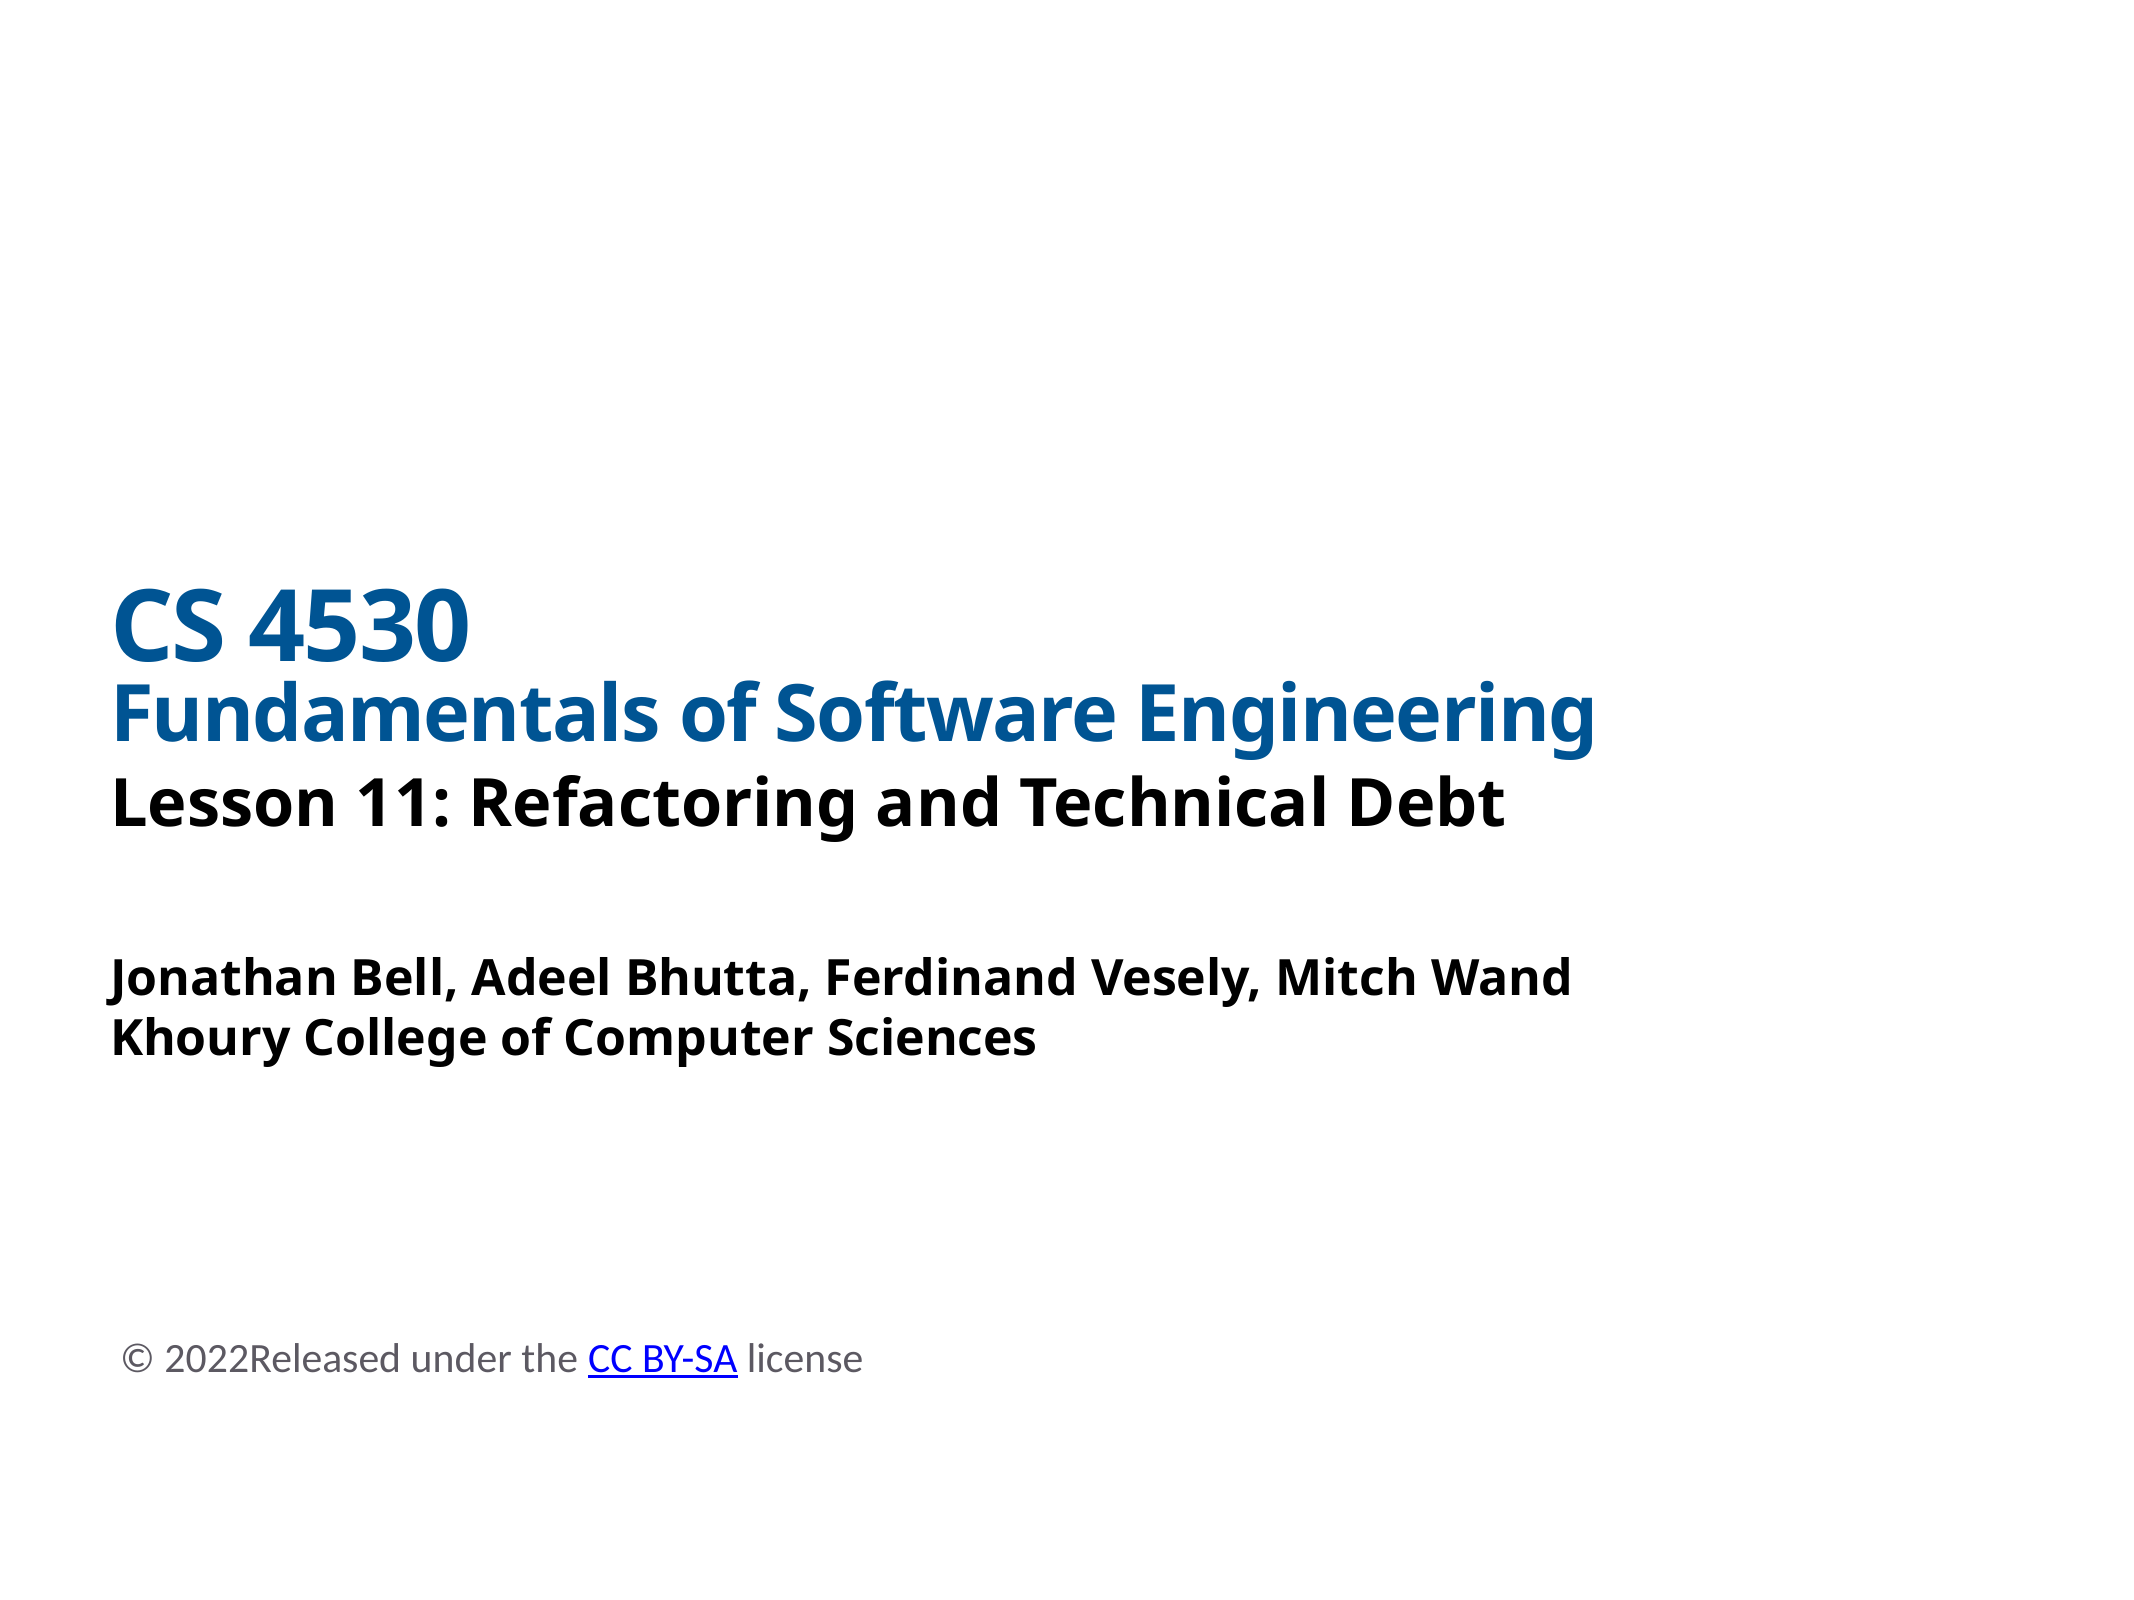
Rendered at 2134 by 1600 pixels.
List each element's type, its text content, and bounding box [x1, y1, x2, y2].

subtitle Jonathan Bell, Adeel Bhutta, Ferdinand Vesely, Mitch Wand Khoury College of Computer Sciences [105, 940, 2028, 1108]
title CS 4530 Fundamentals of Software Engineering [105, 354, 2028, 755]
text_box Lesson 11: Refactoring and Technical Debt [105, 755, 2028, 922]
text_box © 2022Released under the CC BY-SA license [105, 1323, 1106, 1388]
